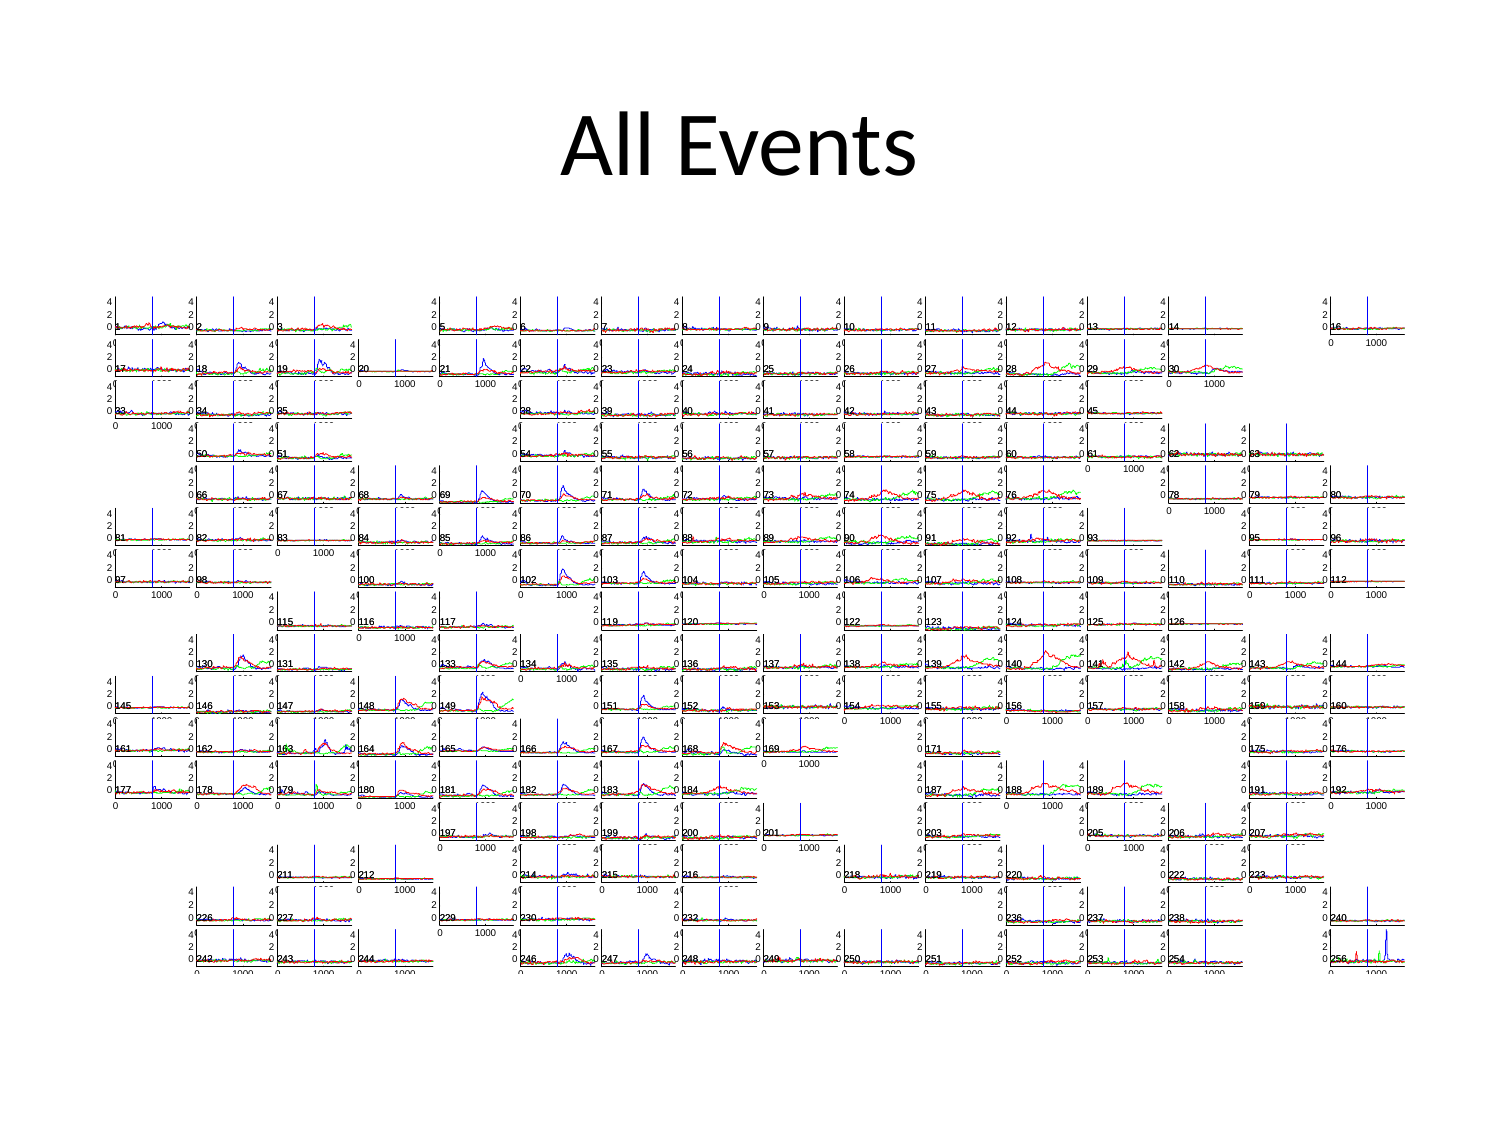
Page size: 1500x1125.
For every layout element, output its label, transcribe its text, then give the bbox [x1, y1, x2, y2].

title All Events [75, 45, 1425, 233]
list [74, 293, 1426, 974]
